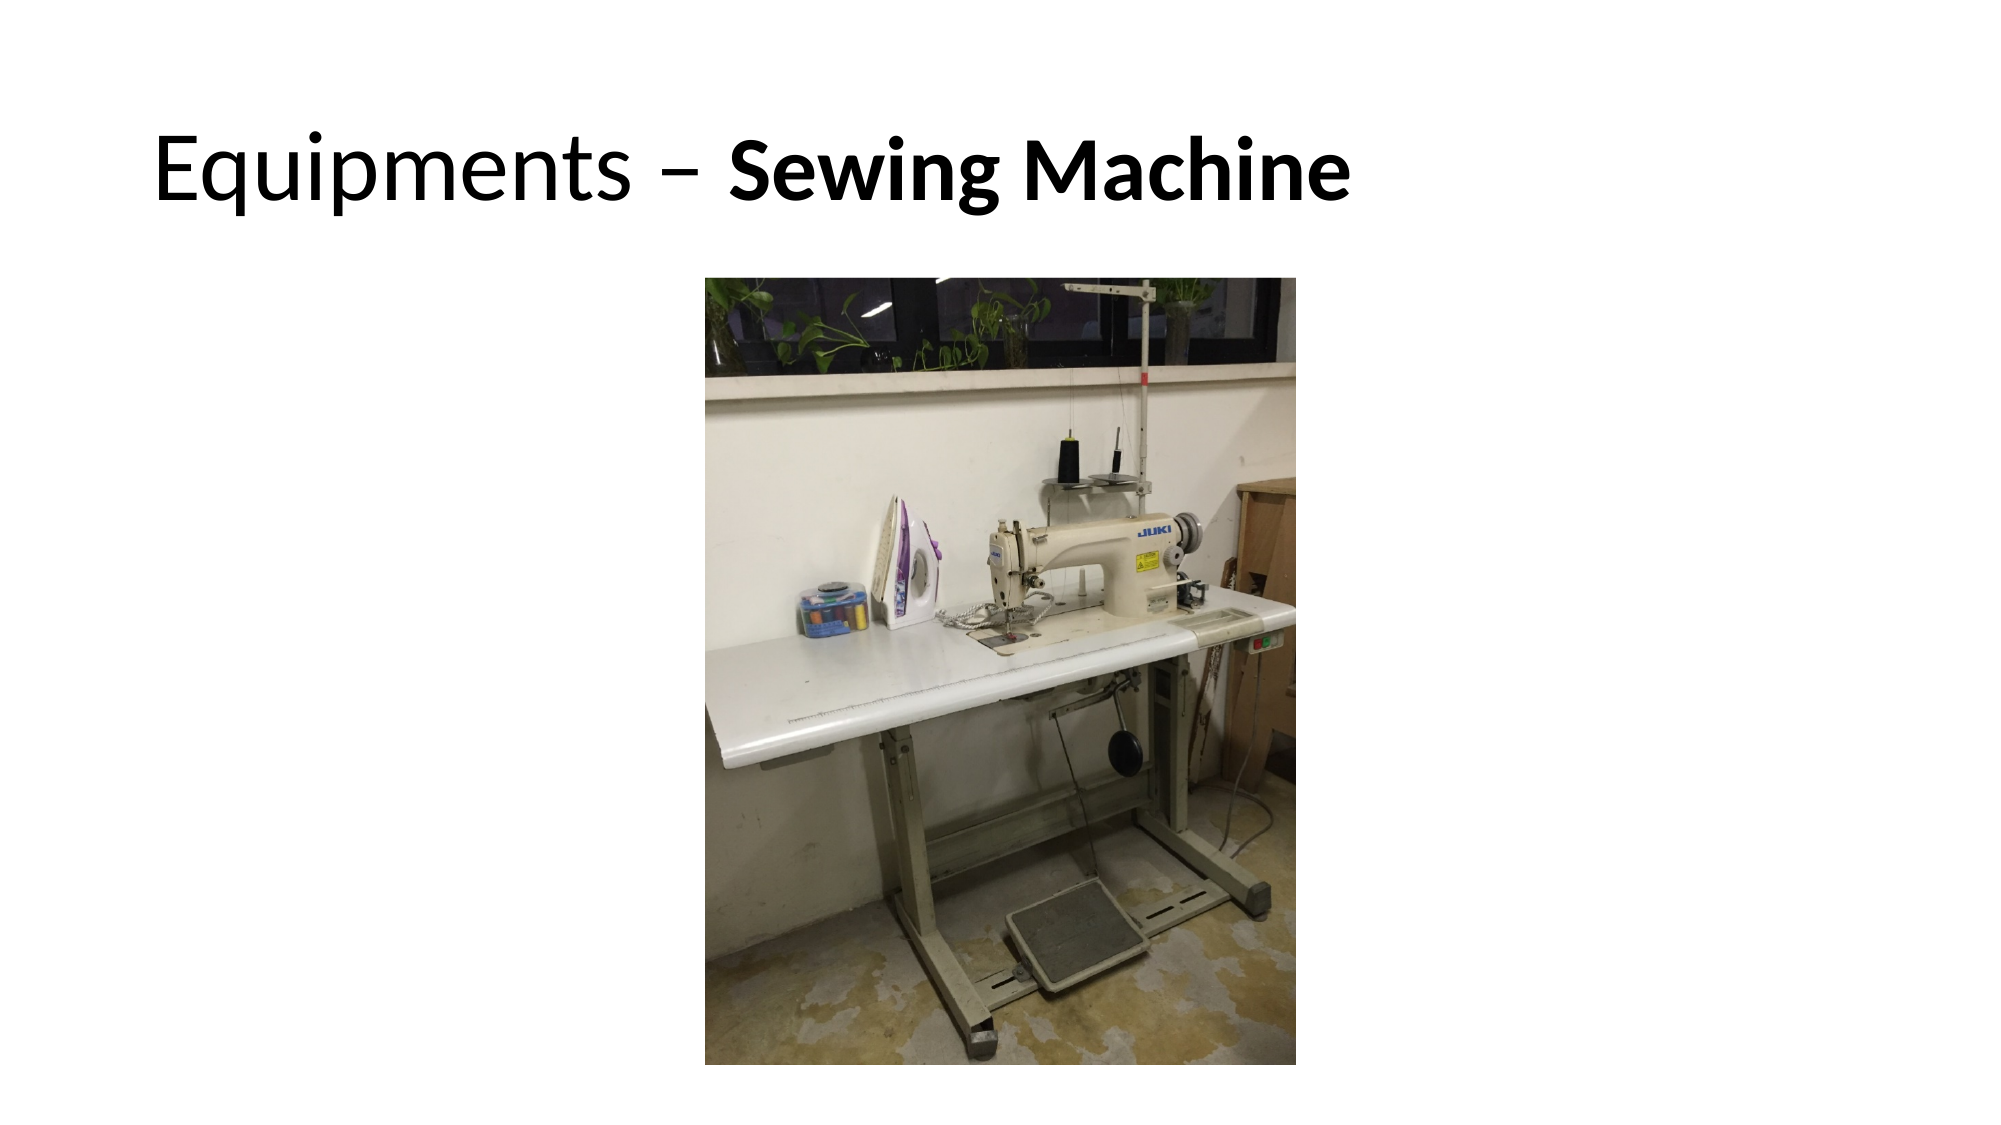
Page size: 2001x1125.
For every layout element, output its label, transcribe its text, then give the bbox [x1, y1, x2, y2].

picture [606, 279, 1394, 1064]
title Equipments – Sewing Machine [137, 59, 1863, 278]
